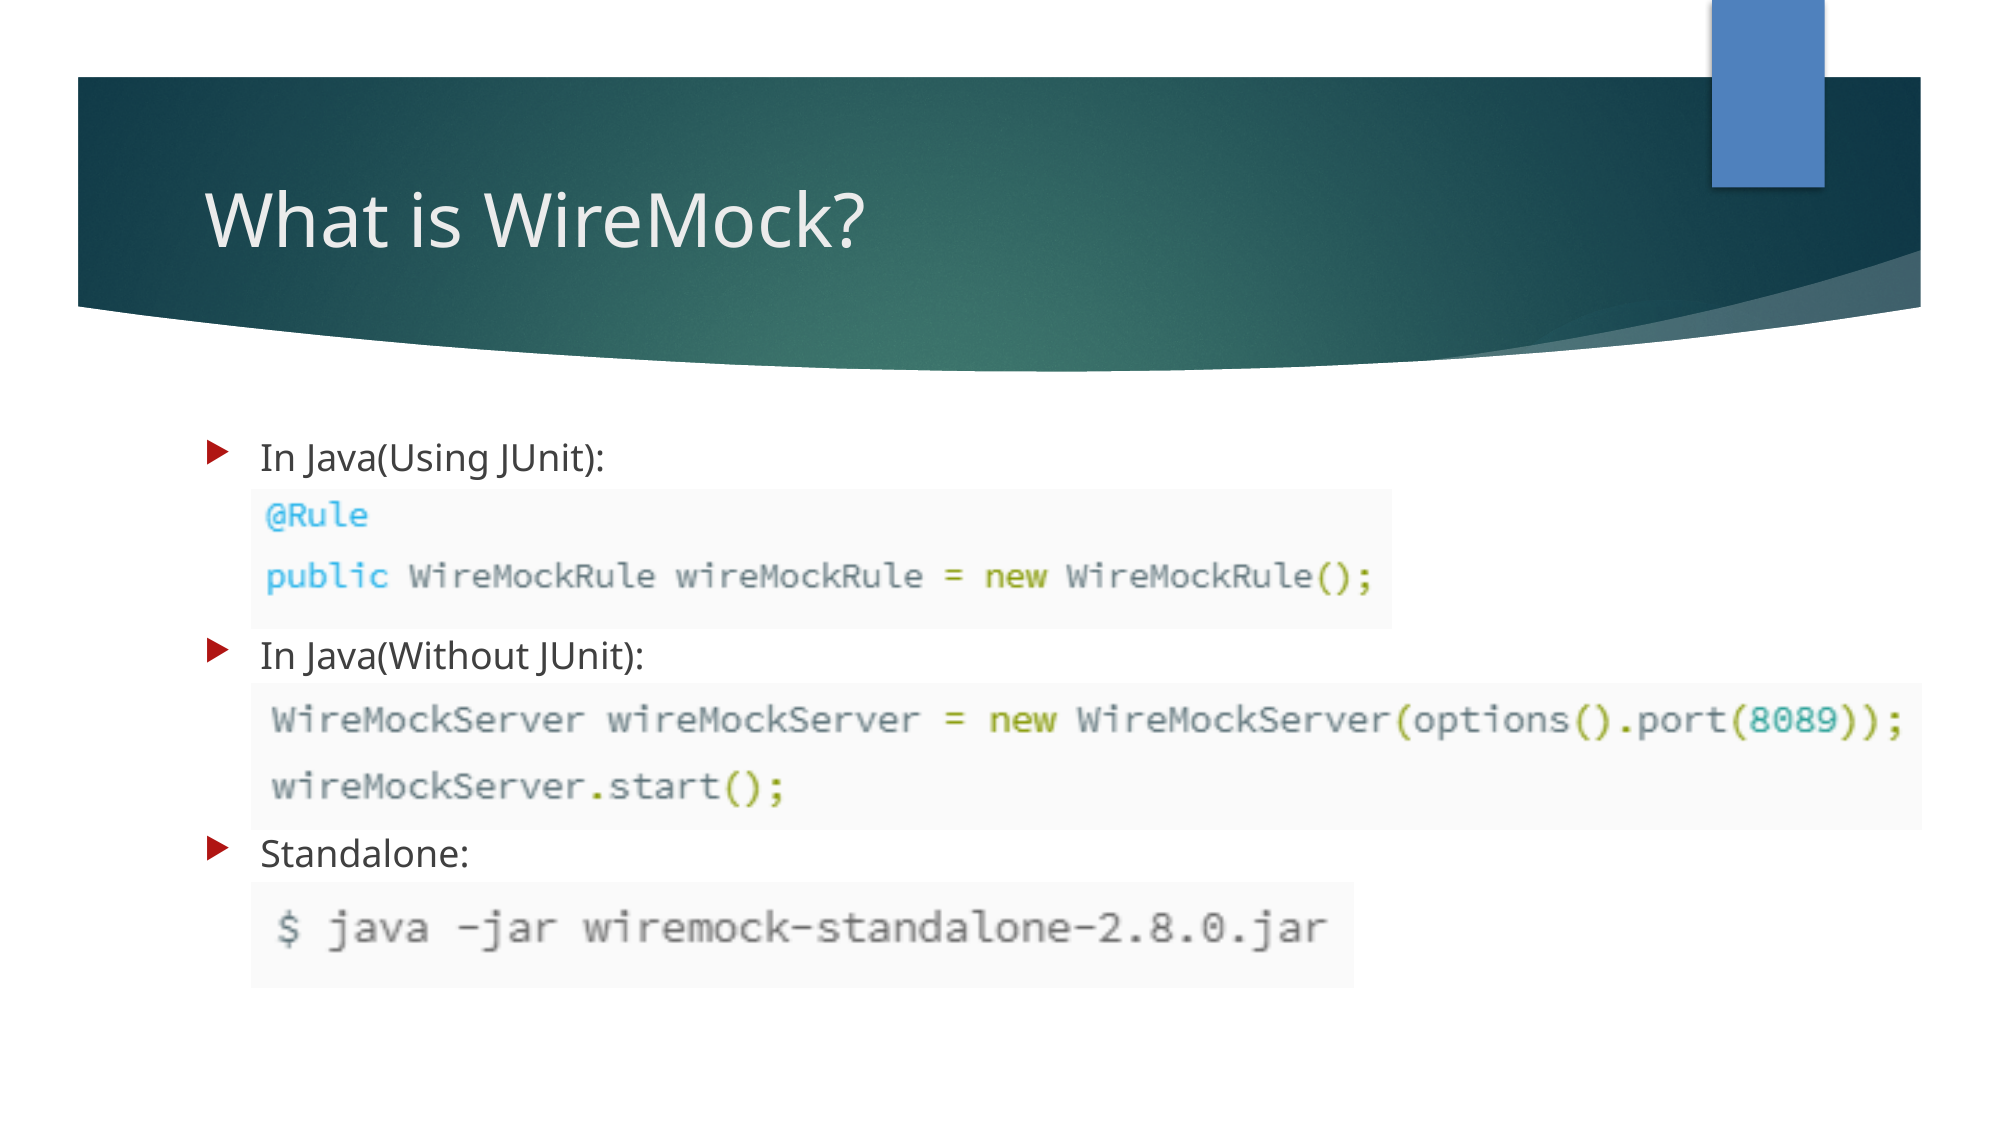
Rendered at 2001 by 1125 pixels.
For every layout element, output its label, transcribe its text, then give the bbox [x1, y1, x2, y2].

text_box In Java(Using JUnit): In Java(Without JUnit): Standalone: [189, 427, 1638, 988]
picture [251, 882, 1354, 988]
picture [251, 488, 1392, 629]
picture [79, 78, 1920, 371]
picture [251, 683, 1922, 831]
text_box What is WireMock? [189, 159, 1638, 276]
